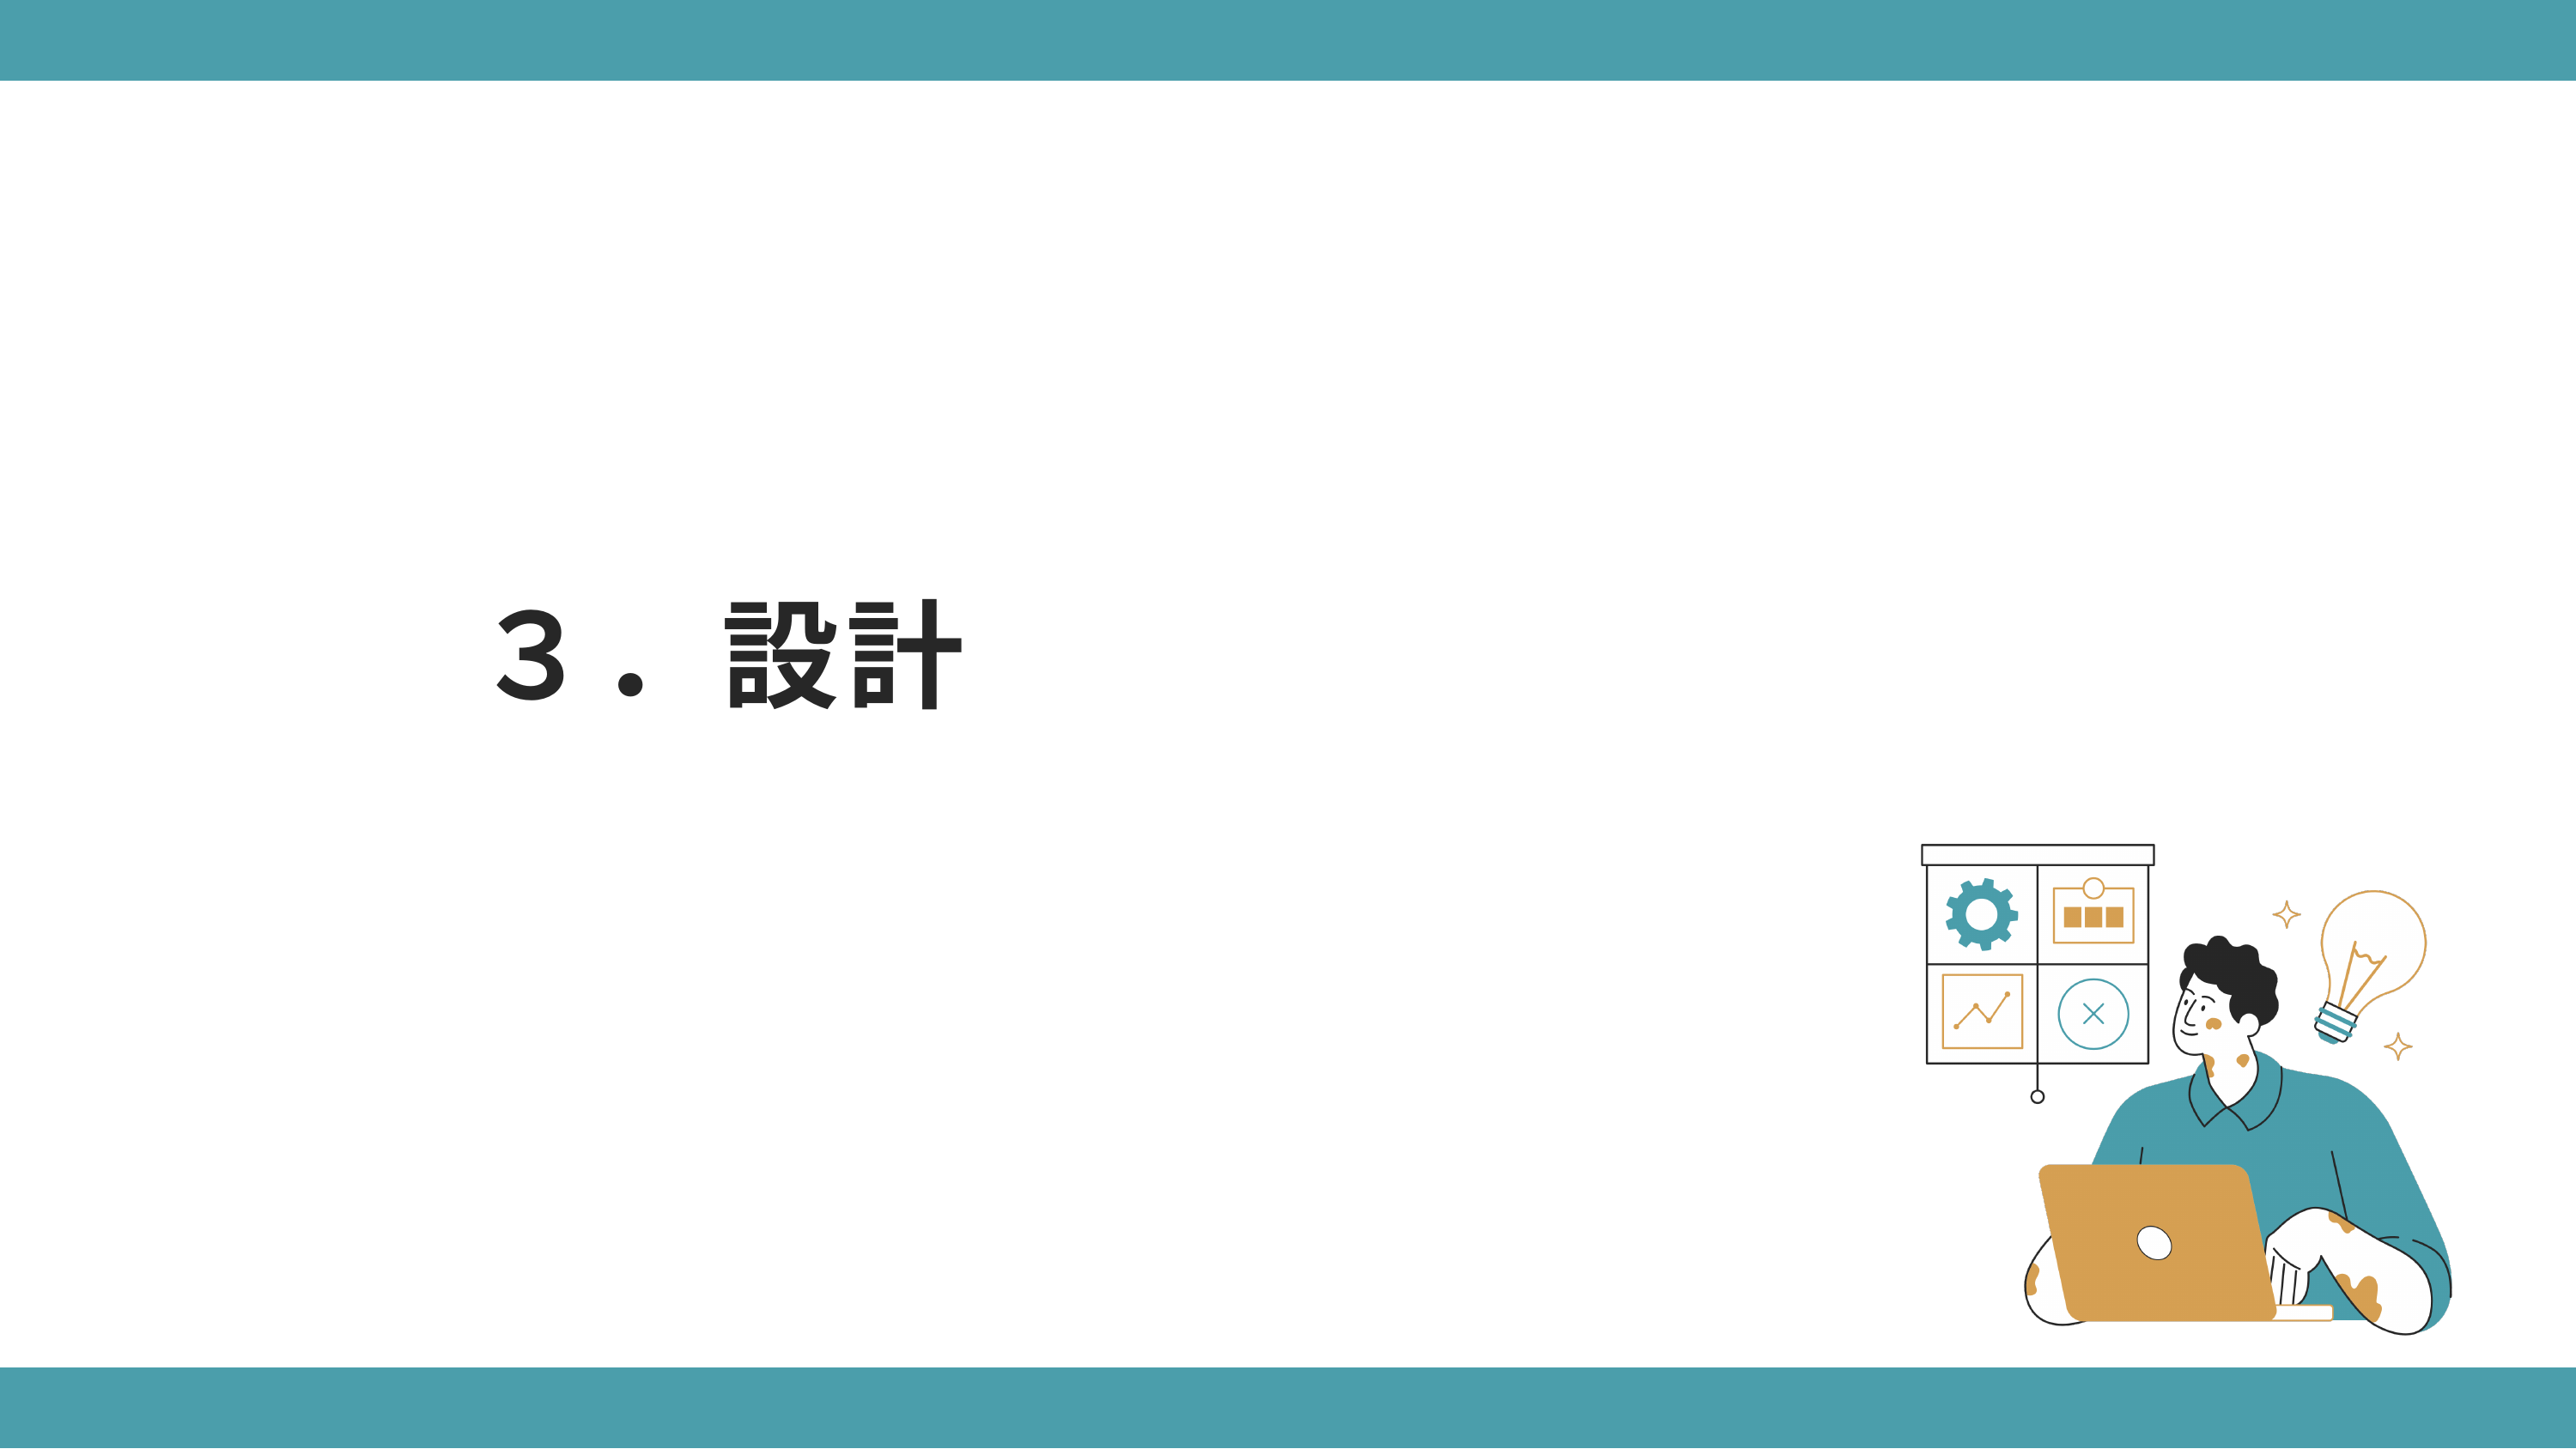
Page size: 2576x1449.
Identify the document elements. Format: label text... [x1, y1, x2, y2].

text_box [0, 0, 2576, 82]
text_box [1921, 844, 2461, 1343]
text_box ３．設計 [0, 597, 1514, 724]
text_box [0, 1367, 2576, 1449]
